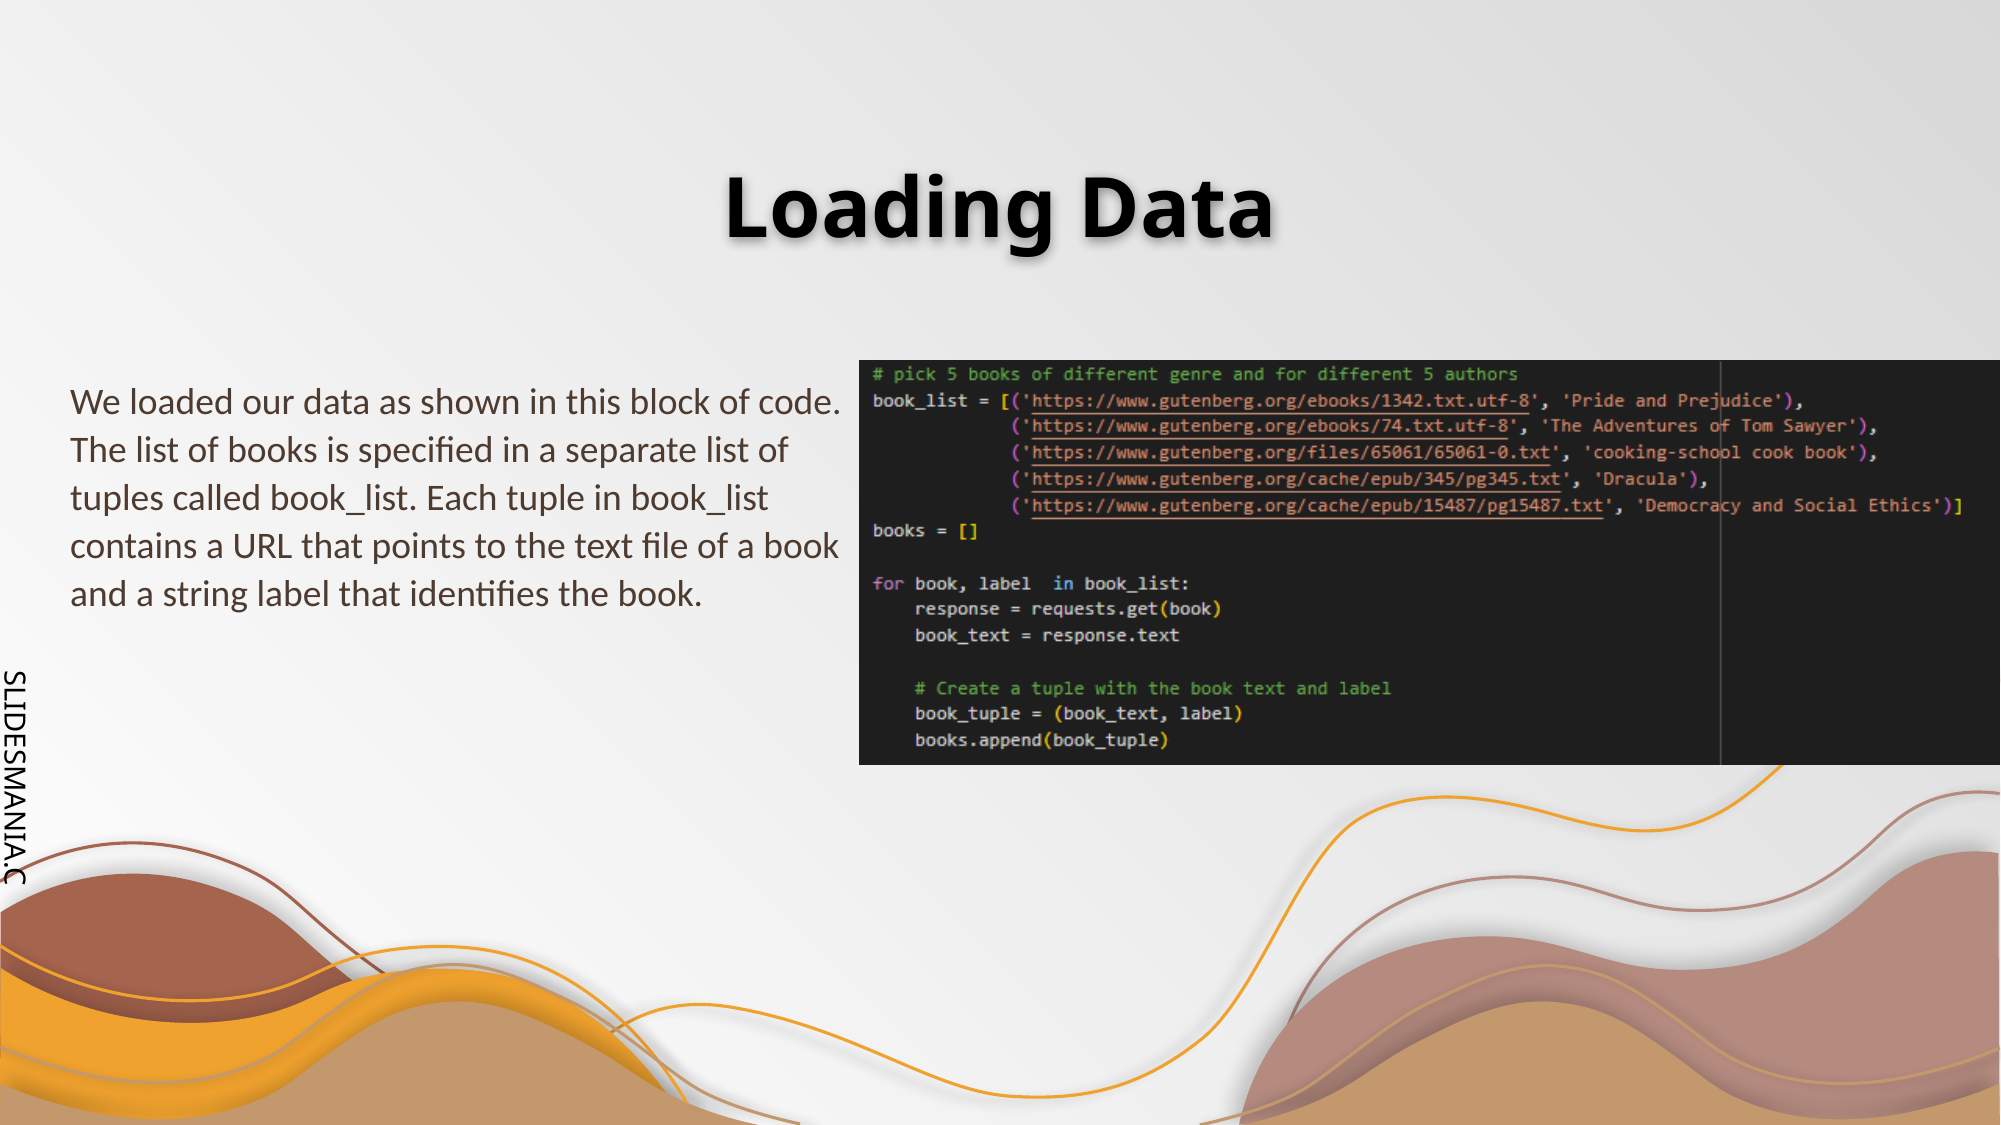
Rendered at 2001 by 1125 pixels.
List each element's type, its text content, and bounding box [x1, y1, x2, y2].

picture [858, 359, 2000, 766]
list We loaded our data as shown in this block of code. The list of books is specified in a separate list of tuples called book_list. Each tuple in book_list contains a URL that points to the text file of a book and a string label that identifies the book. [50, 353, 905, 663]
title Loading Data [145, 134, 1855, 332]
